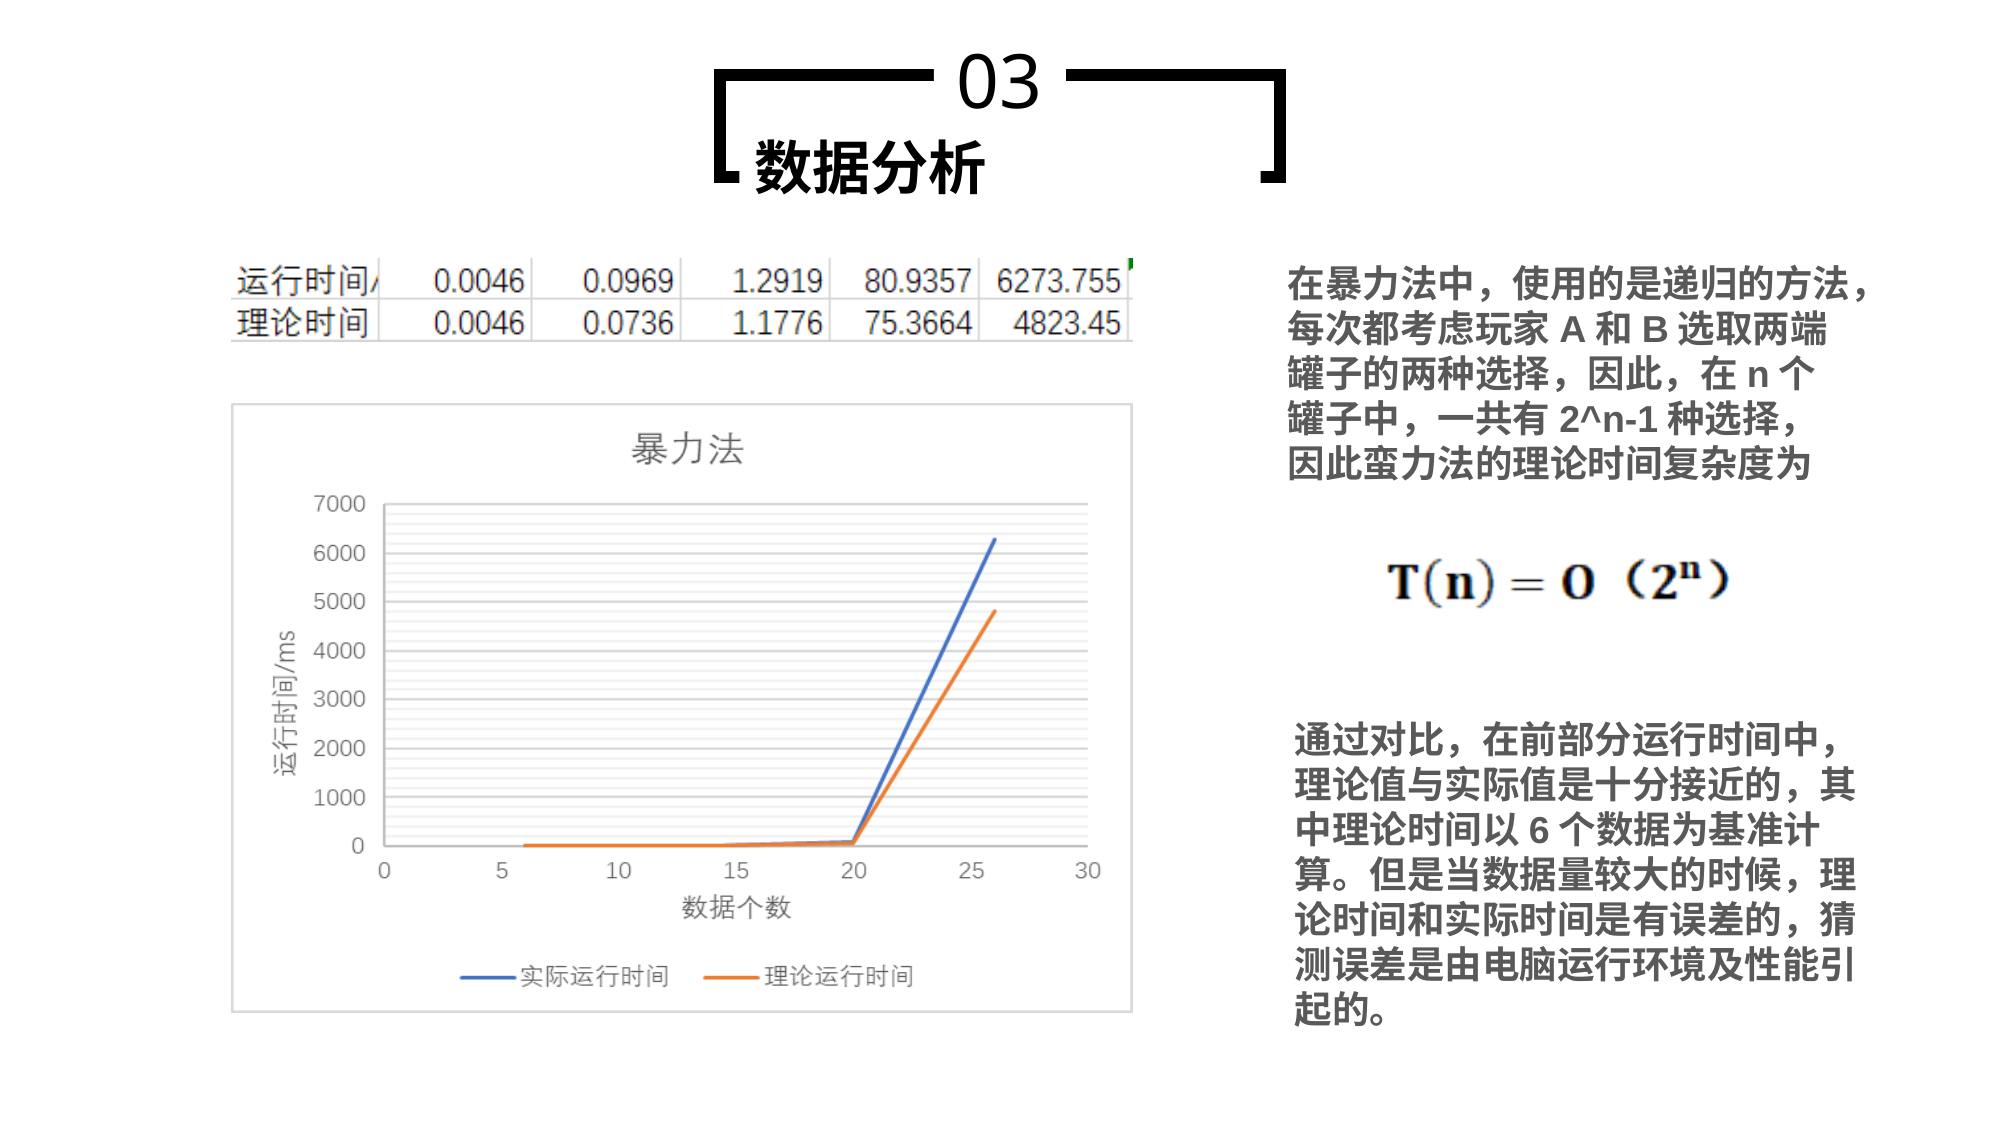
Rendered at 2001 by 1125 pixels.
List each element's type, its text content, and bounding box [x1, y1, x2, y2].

text_box 在暴力法中，使用的是递归的方法，每次都考虑玩家A和B选取两端罐子的两种选择，因此，在n个罐子中，一共有2^n-1种选择，因此蛮力法的理论时间复杂度为 [1273, 252, 1866, 492]
picture [1387, 539, 1752, 616]
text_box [719, 26, 1280, 210]
text_box 通过对比，在前部分运行时间中，理论值与实际值是十分接近的，其中理论时间以6个数据为基准计算。但是当数据量较大的时候，理论时间和实际时间是有误差的，猜测误差是由电脑运行环境及性能引起的。 [1280, 708, 1873, 1038]
picture [231, 258, 1133, 343]
picture [231, 403, 1133, 1013]
